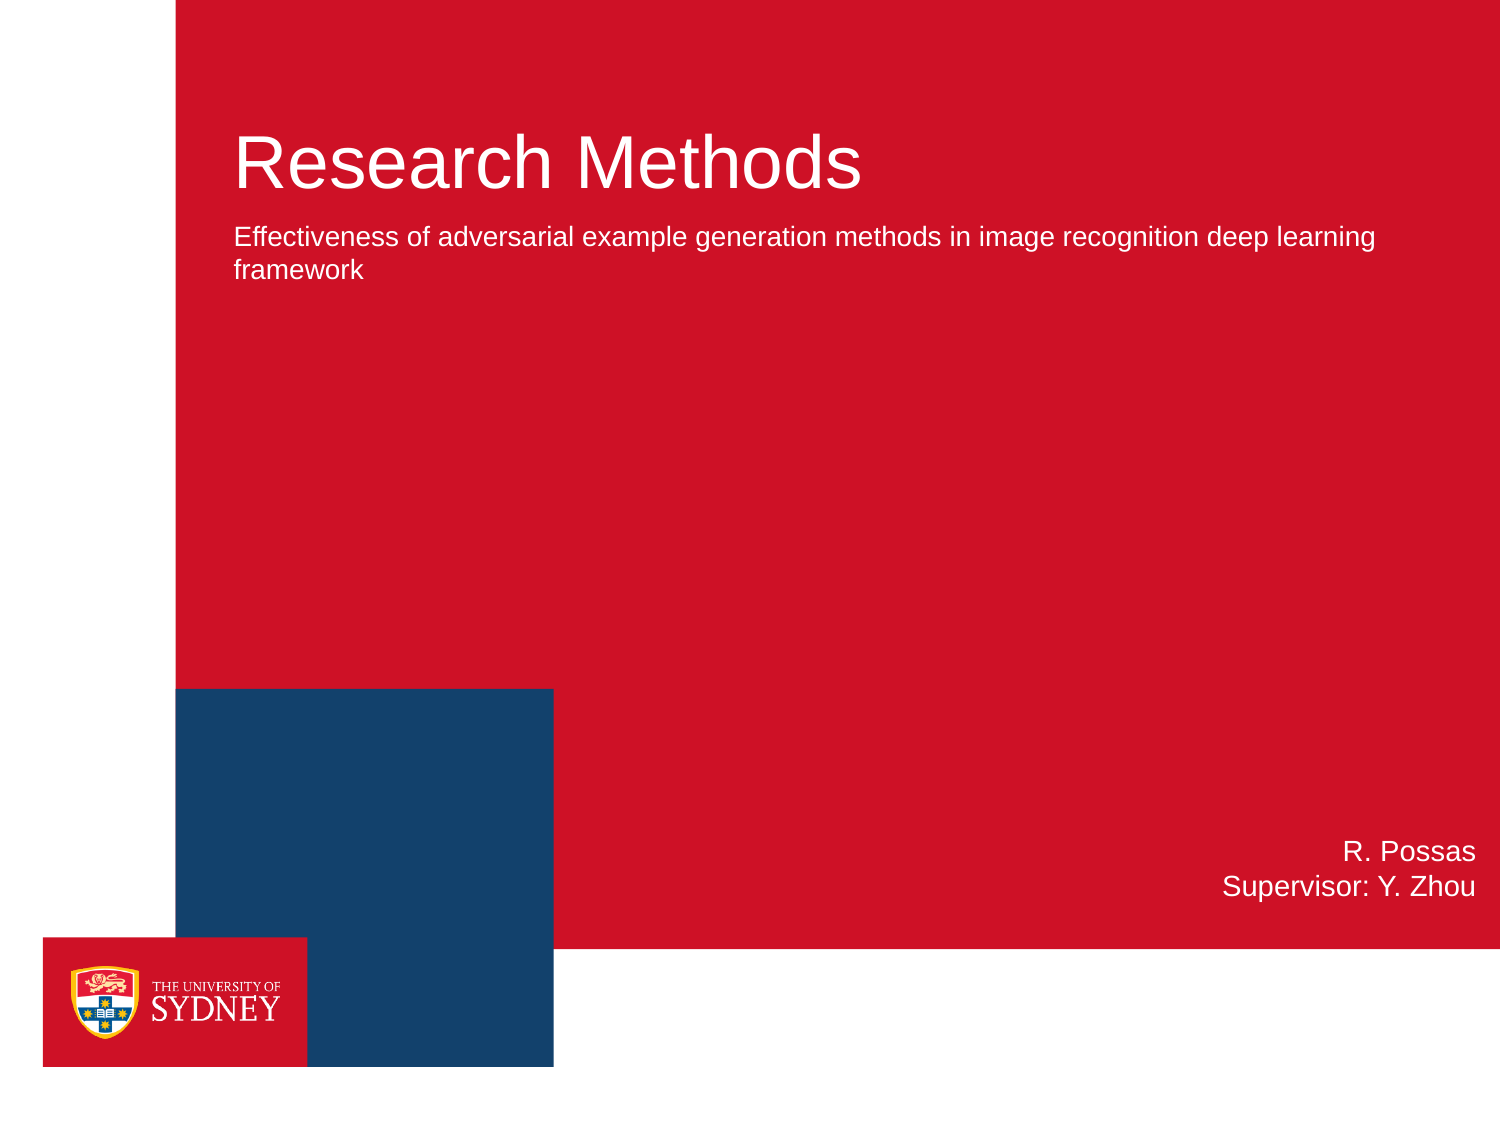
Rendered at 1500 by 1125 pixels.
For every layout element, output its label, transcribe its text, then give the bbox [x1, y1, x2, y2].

subtitle Effectiveness of adversarial example generation methods in image recognition deep learning framework [218, 210, 1483, 293]
list Supervisor: Y. Zhou [562, 868, 1477, 914]
picture [71, 966, 280, 1039]
title Research Methods [218, 46, 1483, 210]
list R. Possas [562, 820, 1477, 868]
